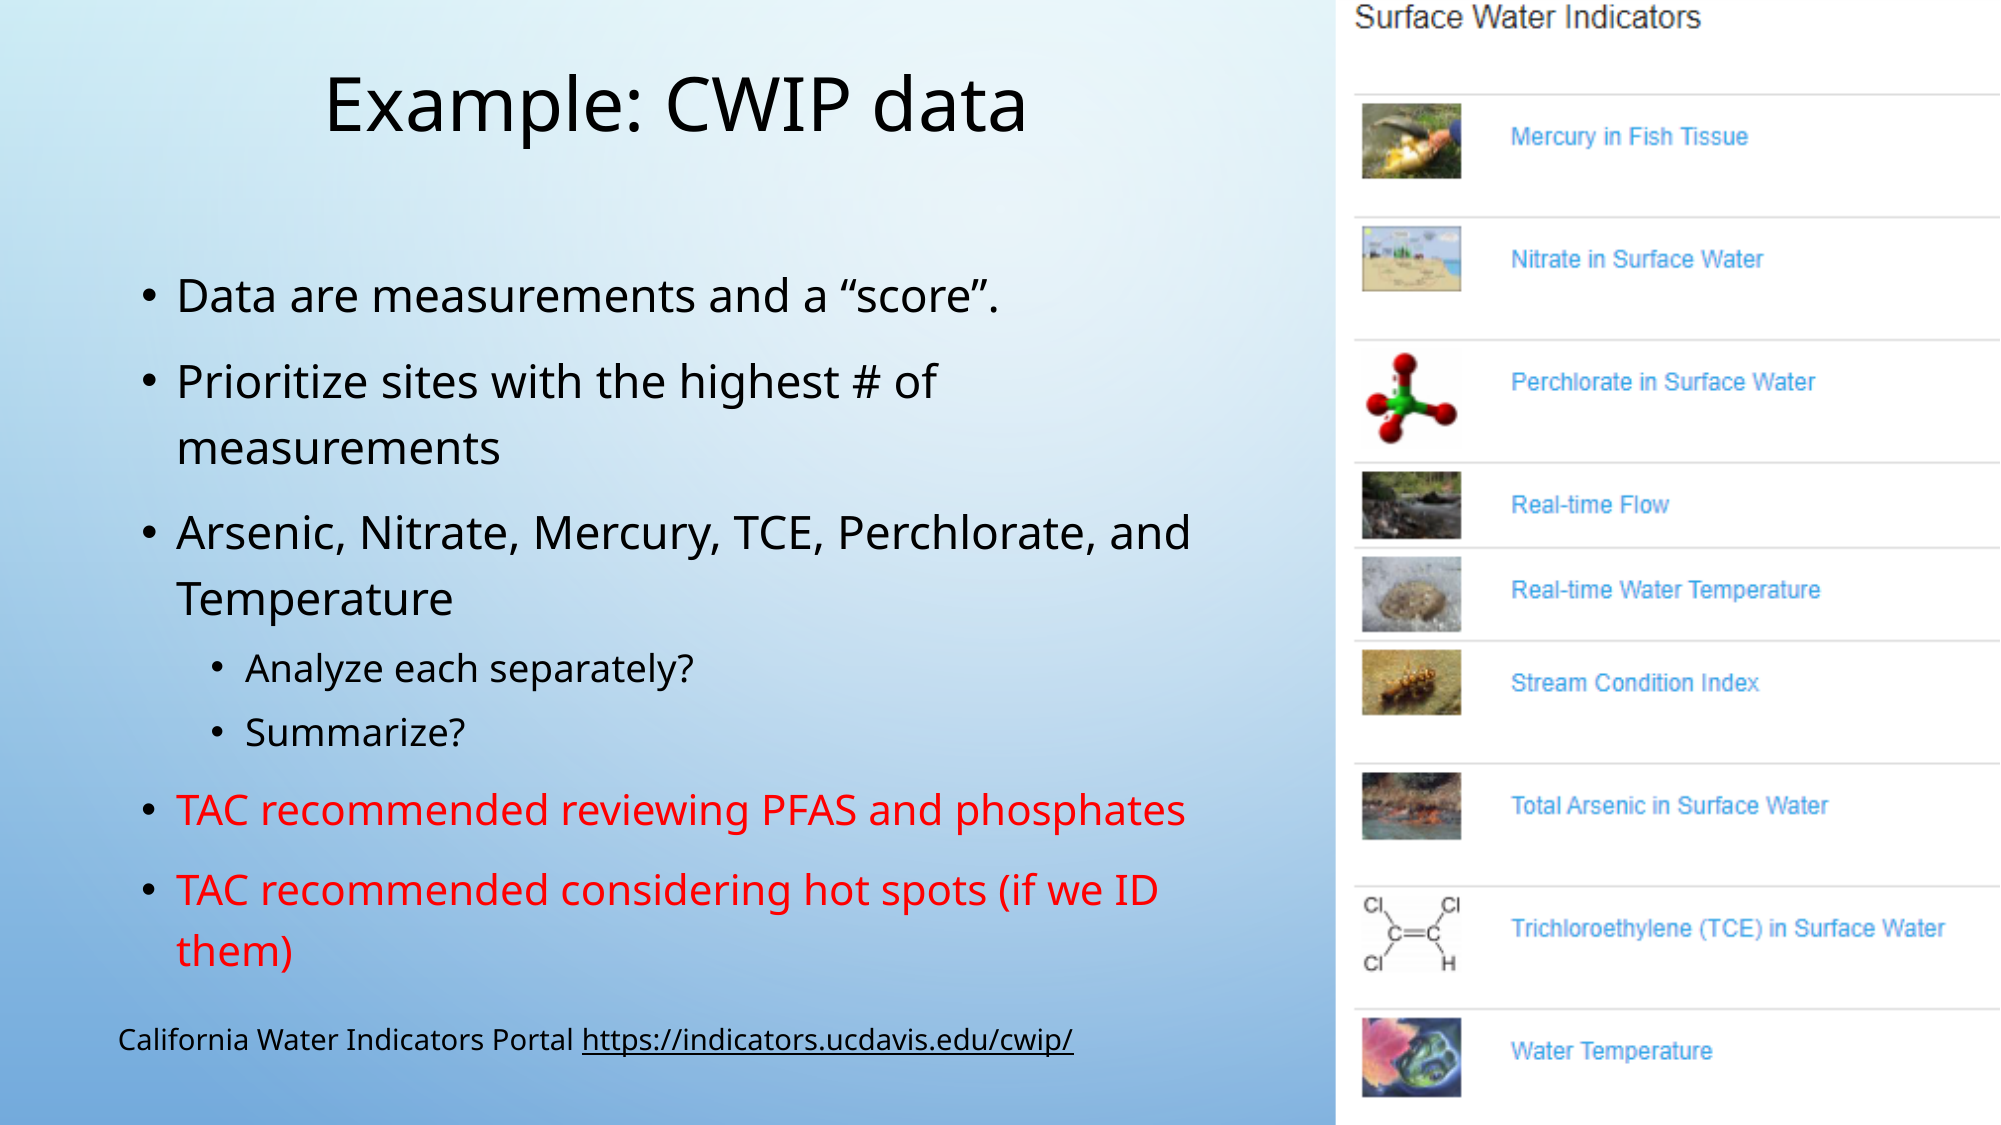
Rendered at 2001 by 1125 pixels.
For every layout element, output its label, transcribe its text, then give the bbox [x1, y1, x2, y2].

list Data are measurements and a “score”. Prioritize sites with the highest # of measurements Arsenic, Nitrate, Mercury, TCE, Perchlorate, and Temperature Analyze each separately? Summarize? TAC recommended reviewing PFAS and phosphates TAC recommended considering hot spots (if we ID them) [126, 248, 1258, 990]
text_box Geoconnex [0, 0, 1331, 395]
text_box California Water Indicators Portal https://indicators.ucdavis.edu/cwip/ [103, 1013, 1104, 1069]
picture [1335, 0, 2000, 1125]
title Example: CWIP data [141, 39, 1211, 175]
